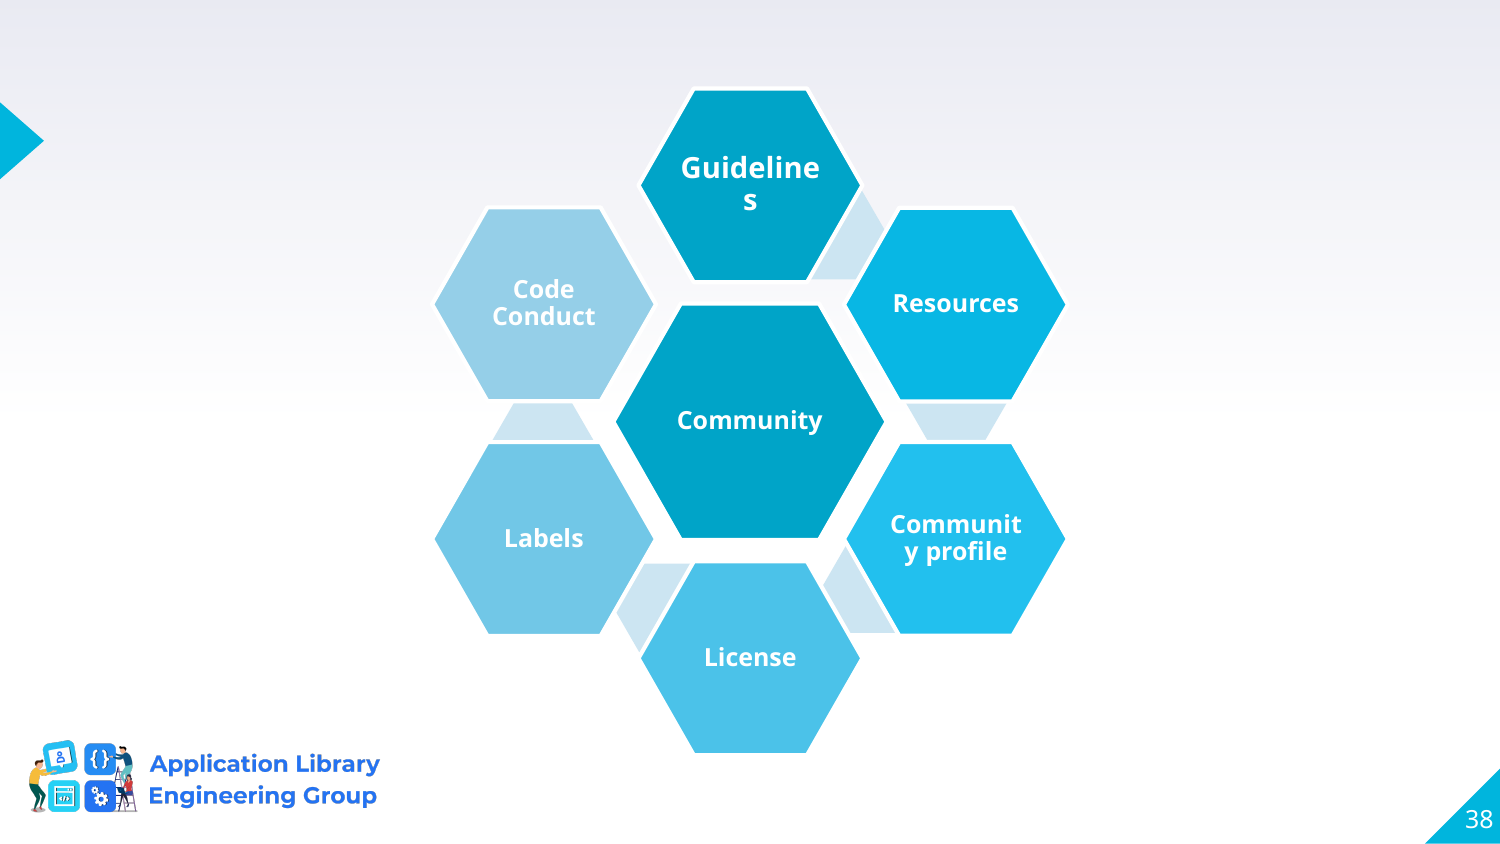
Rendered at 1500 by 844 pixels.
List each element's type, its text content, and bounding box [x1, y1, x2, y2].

slide_number 38 [1418, 760, 1494, 838]
picture [0, 699, 416, 844]
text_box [249, 88, 1251, 756]
